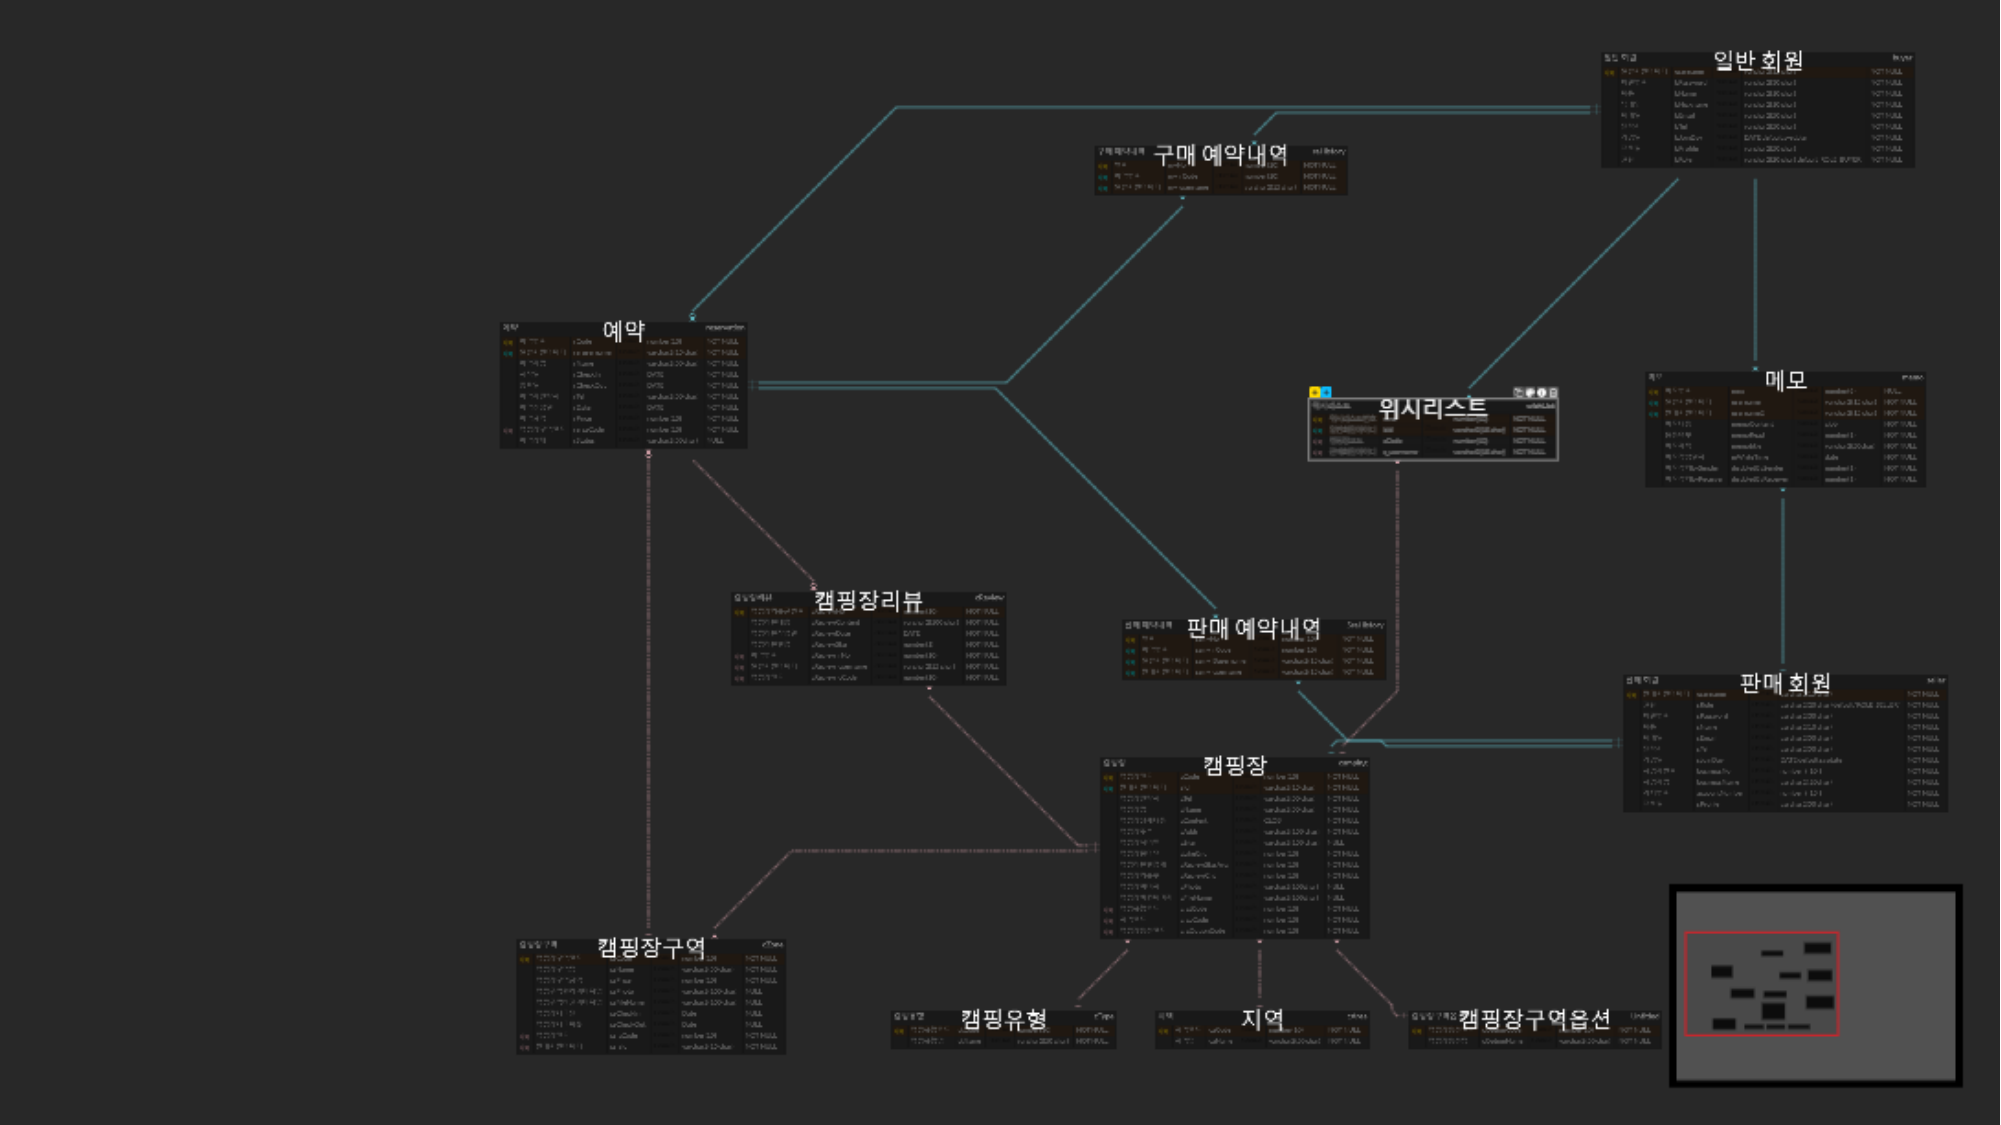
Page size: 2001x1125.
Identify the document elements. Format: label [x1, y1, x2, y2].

picture [426, 0, 2000, 1125]
